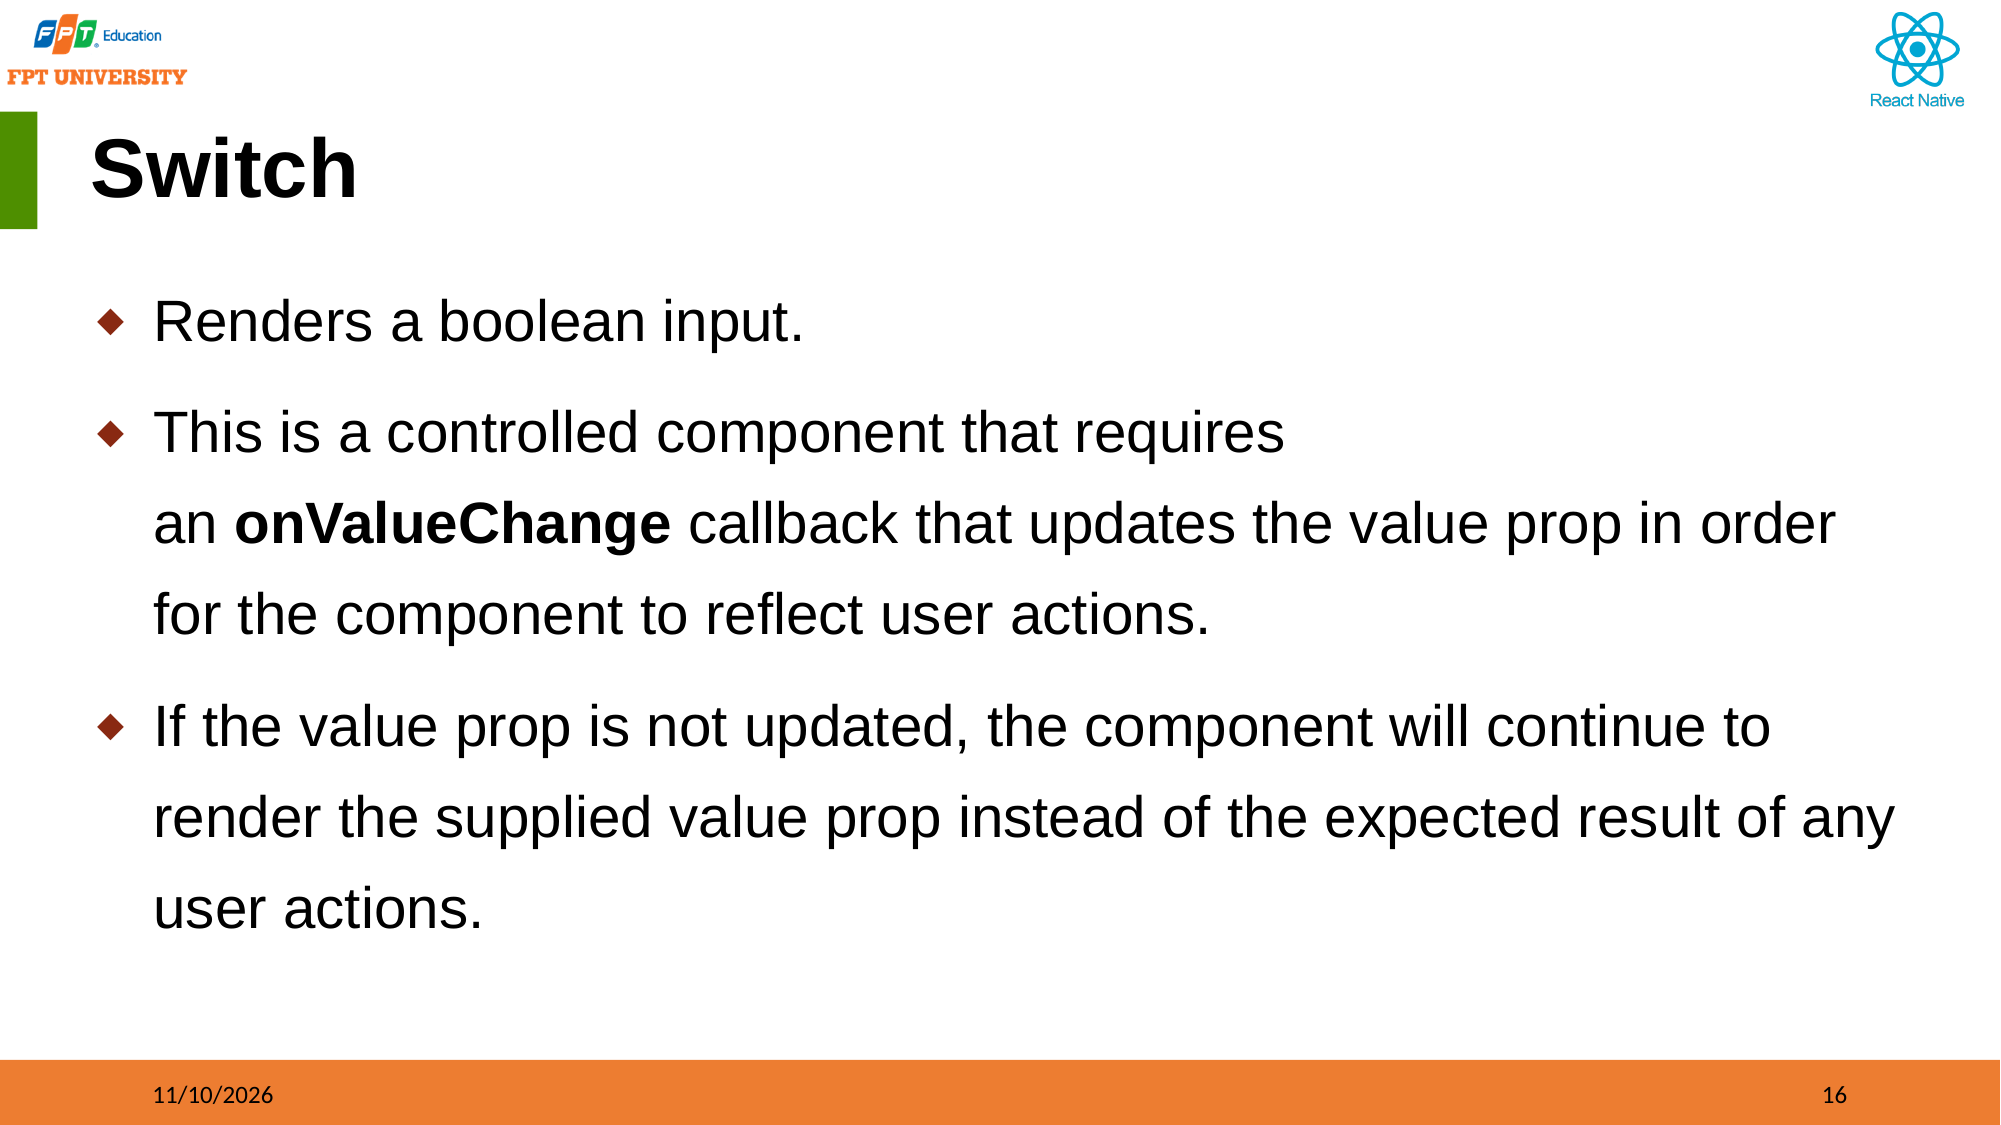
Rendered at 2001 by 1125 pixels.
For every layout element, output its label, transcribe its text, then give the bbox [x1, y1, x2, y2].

slide_number 16 [1412, 1063, 1863, 1124]
picture [0, 0, 194, 95]
picture [1839, 9, 1996, 112]
list Renders a boolean input. This is a controlled component that requires an onValueChange callback that updates the value prop in order for the component to reflect user actions. If the value prop is not updated, the component will continue to render the supplied value prop instead of the expected result of any user actions. [82, 254, 1916, 1014]
title Switch [37, 111, 1978, 230]
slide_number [137, 1063, 588, 1124]
